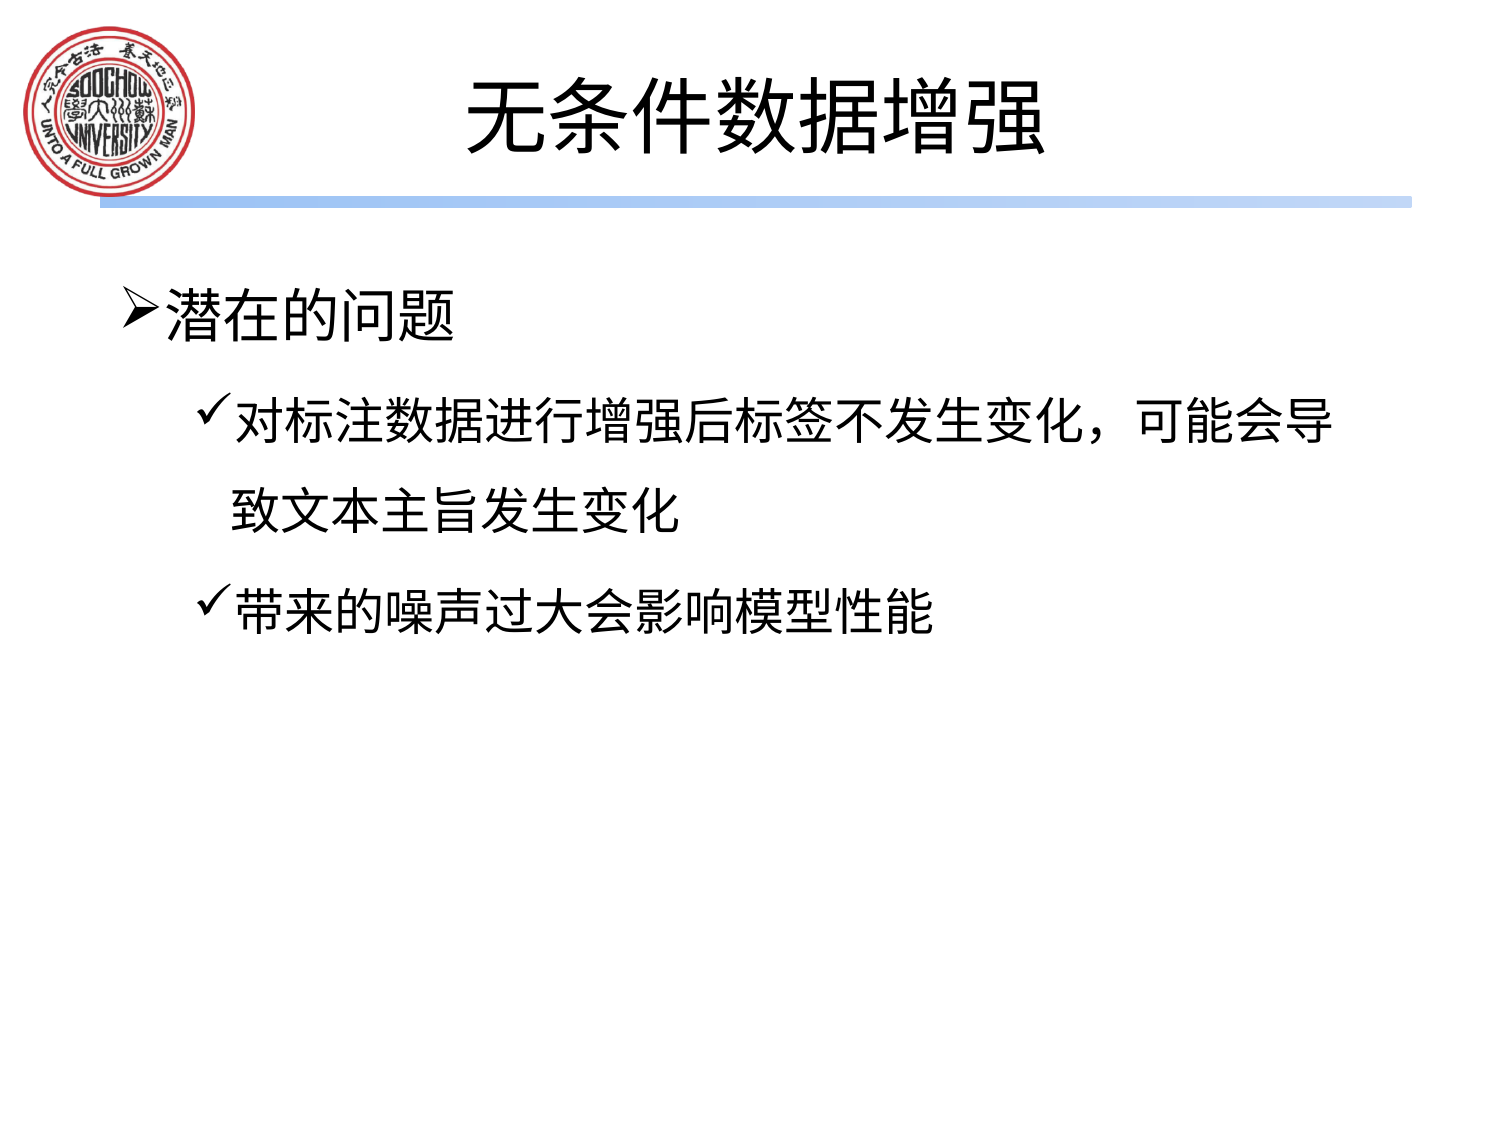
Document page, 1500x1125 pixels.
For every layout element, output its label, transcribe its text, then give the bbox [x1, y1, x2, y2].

title 无条件数据增强 [100, 44, 1412, 197]
picture [23, 26, 195, 197]
list 潜在的问题 对标注数据进行增强后标签不发生变化，可能会导致文本主旨发生变化 带来的噪声过大会影响模型性能 [103, 236, 1397, 1014]
